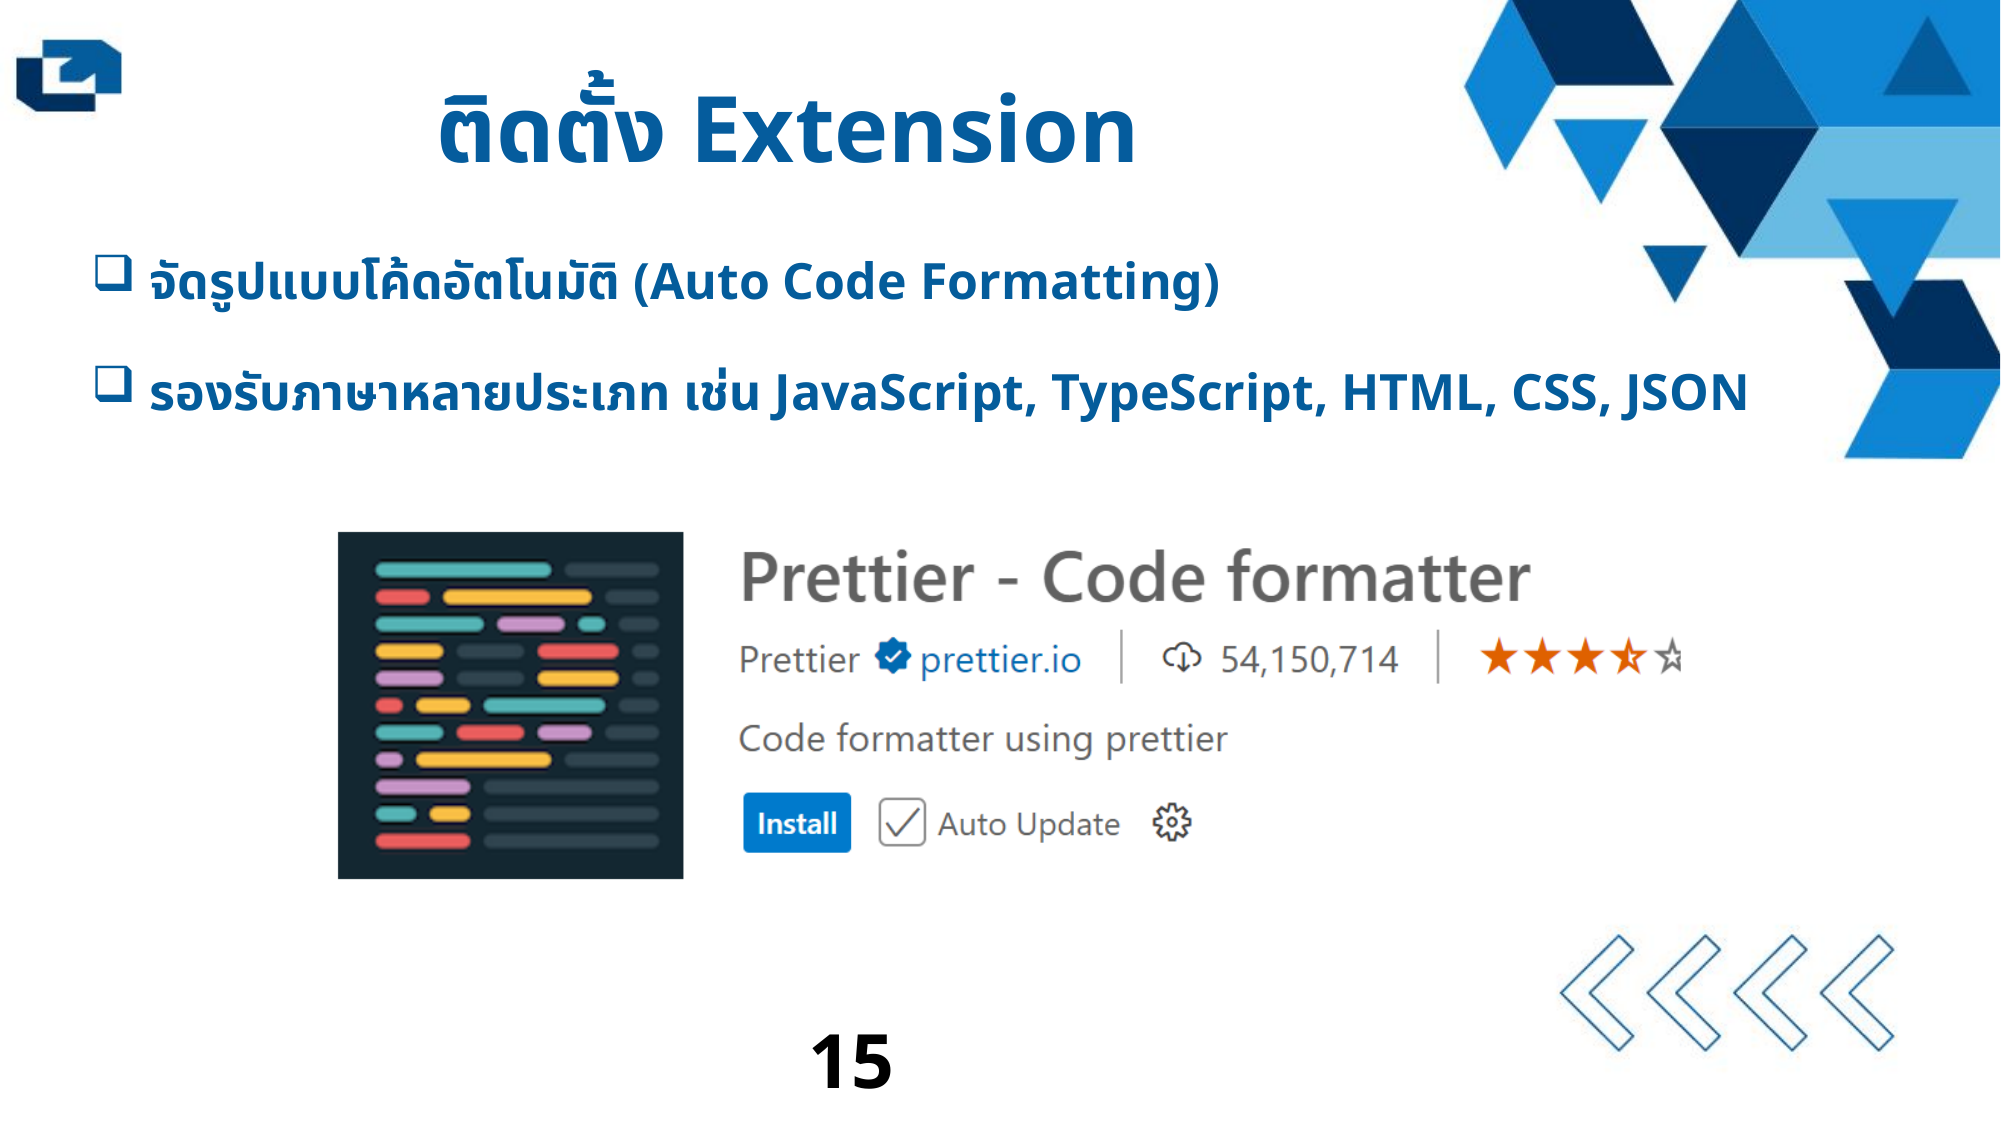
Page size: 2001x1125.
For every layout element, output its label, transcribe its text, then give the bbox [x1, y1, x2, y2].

picture [0, 0, 2001, 1125]
text_box จัดรูปแบบโค้ดอัตโนมัติ (Auto Code Formatting) รองรับภาษาหลายประเภท เช่น JavaScript, TypeScript, HTML, CSS, JSON [76, 212, 1924, 496]
slide_number 15 [626, 1035, 1077, 1096]
text_box ติดตั้ง Extension [93, 48, 1482, 181]
